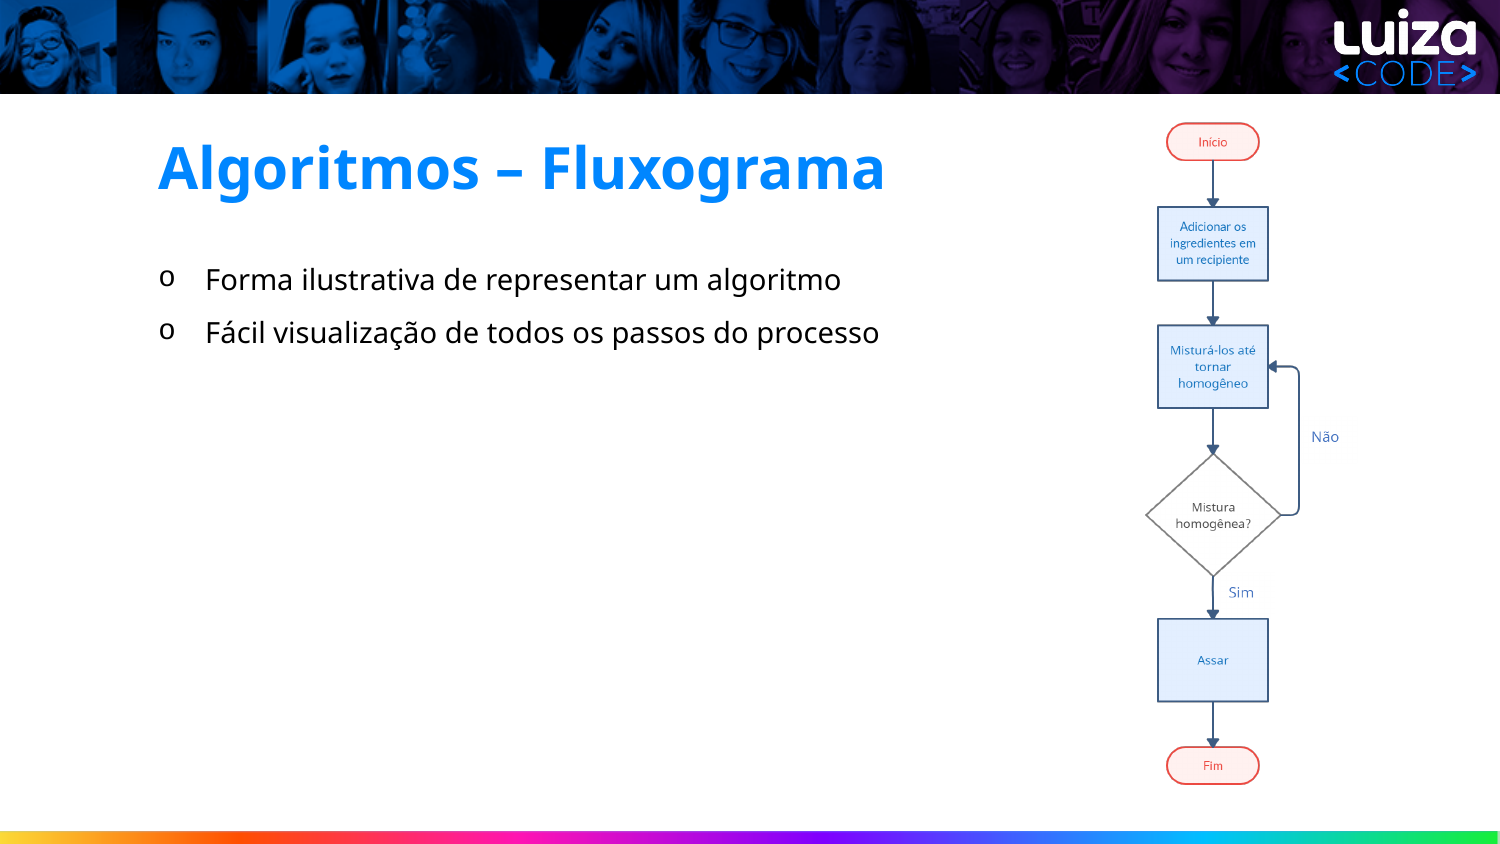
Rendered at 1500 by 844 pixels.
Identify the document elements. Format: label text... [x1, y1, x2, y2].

picture [1126, 105, 1376, 802]
picture [0, 831, 1170, 844]
picture [1226, 831, 1500, 844]
picture [0, 0, 1500, 95]
text_box Algoritmos – Fluxograma [143, 116, 1121, 218]
text_box Forma ilustrativa de representar um algoritmo Fácil visualização de todos os passos do processo [143, 236, 1021, 402]
